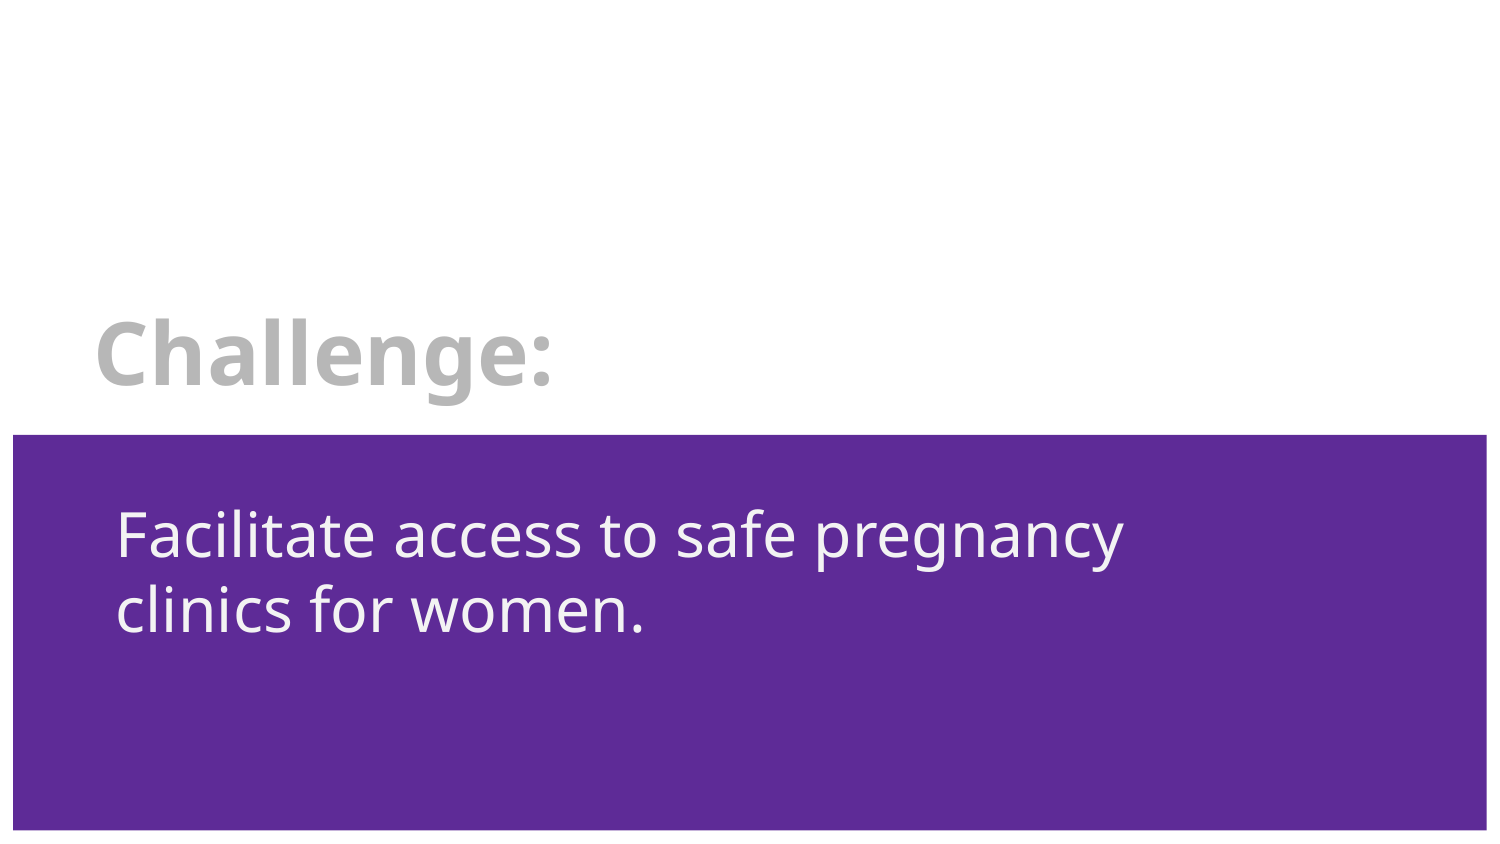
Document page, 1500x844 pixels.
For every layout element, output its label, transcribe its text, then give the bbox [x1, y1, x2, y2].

title Challenge: [78, 176, 1422, 418]
subtitle Facilitate access to safe pregnancy clinics for women. [100, 479, 1329, 702]
